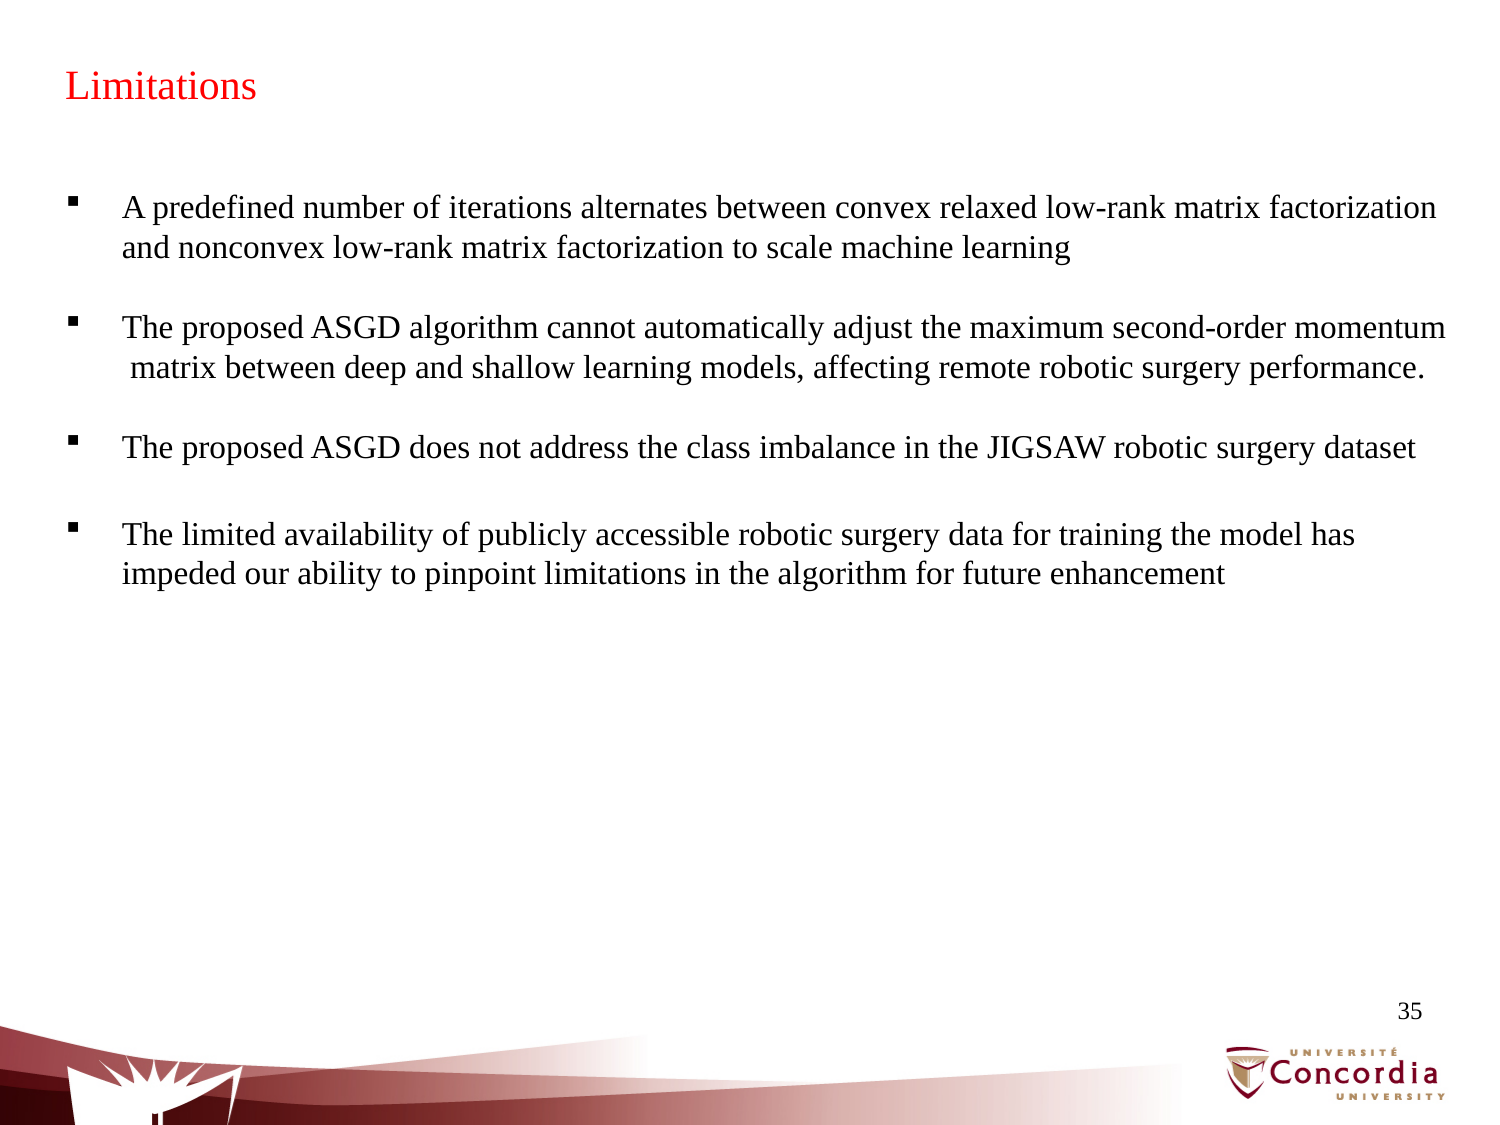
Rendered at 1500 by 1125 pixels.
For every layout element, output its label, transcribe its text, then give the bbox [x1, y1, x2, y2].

picture [0, 0, 1500, 1125]
title Limitations [49, 49, 1438, 138]
slide_number 35 [987, 987, 1438, 1048]
list A predefined number of iterations alternates between convex relaxed low-rank matrix factorization and nonconvex low-rank matrix factorization to scale machine learning The proposed ASGD algorithm cannot automatically adjust the maximum second-order momentum matrix between deep and shallow learning models, affecting remote robotic surgery performance. The proposed ASGD does not address the class imbalance in the JIGSAW robotic surgery dataset The limited availability of publicly accessible robotic surgery data for training the model has impeded our ability to pinpoint limitations in the algorithm for future enhancement [50, 61, 1469, 716]
